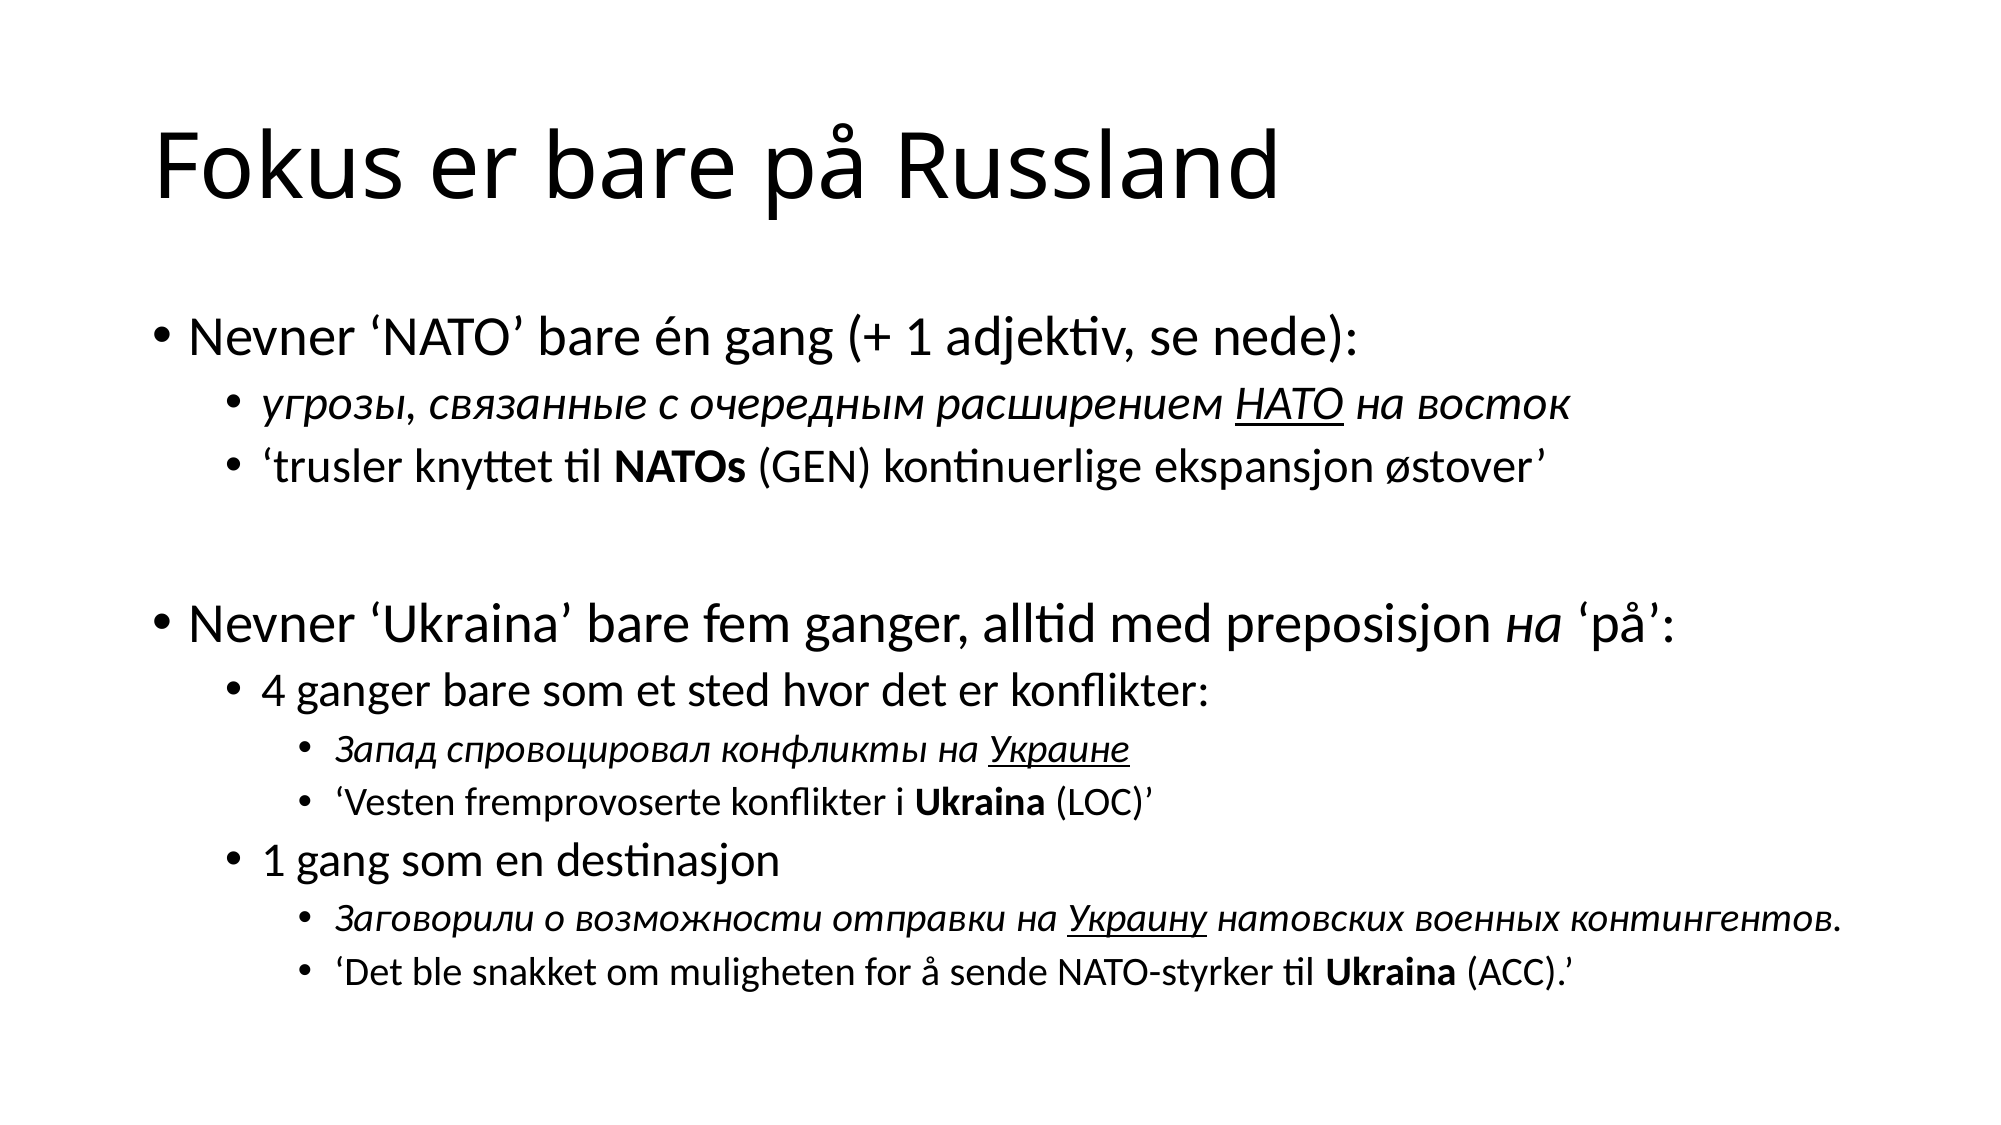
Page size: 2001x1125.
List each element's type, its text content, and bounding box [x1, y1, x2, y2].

title Fokus er bare på Russland [137, 59, 1863, 278]
list Nevner ‘NATO’ bare én gang (+ 1 adjektiv, se nede): угрозы, связанные с очередным расширением НАТО на восток ‘trusler knyttet til NATOs (GEN) kontinuerlige ekspansjon østover’ Nevner ‘Ukraina’ bare fem ganger, alltid med preposisjon на ‘på’: 4 ganger bare som et sted hvor det er konflikter: Запад спровоцировал конфликты на Украине ‘Vesten fremprovoserte konflikter i Ukraina (LOC)’ 1 gang som en destinasjon Заговорили о возможности отправки на Украину натовских военных контингентов. ‘Det ble snakket om muligheten for å sende NATO-styrker til Ukraina (ACC).’ [137, 299, 1863, 1014]
